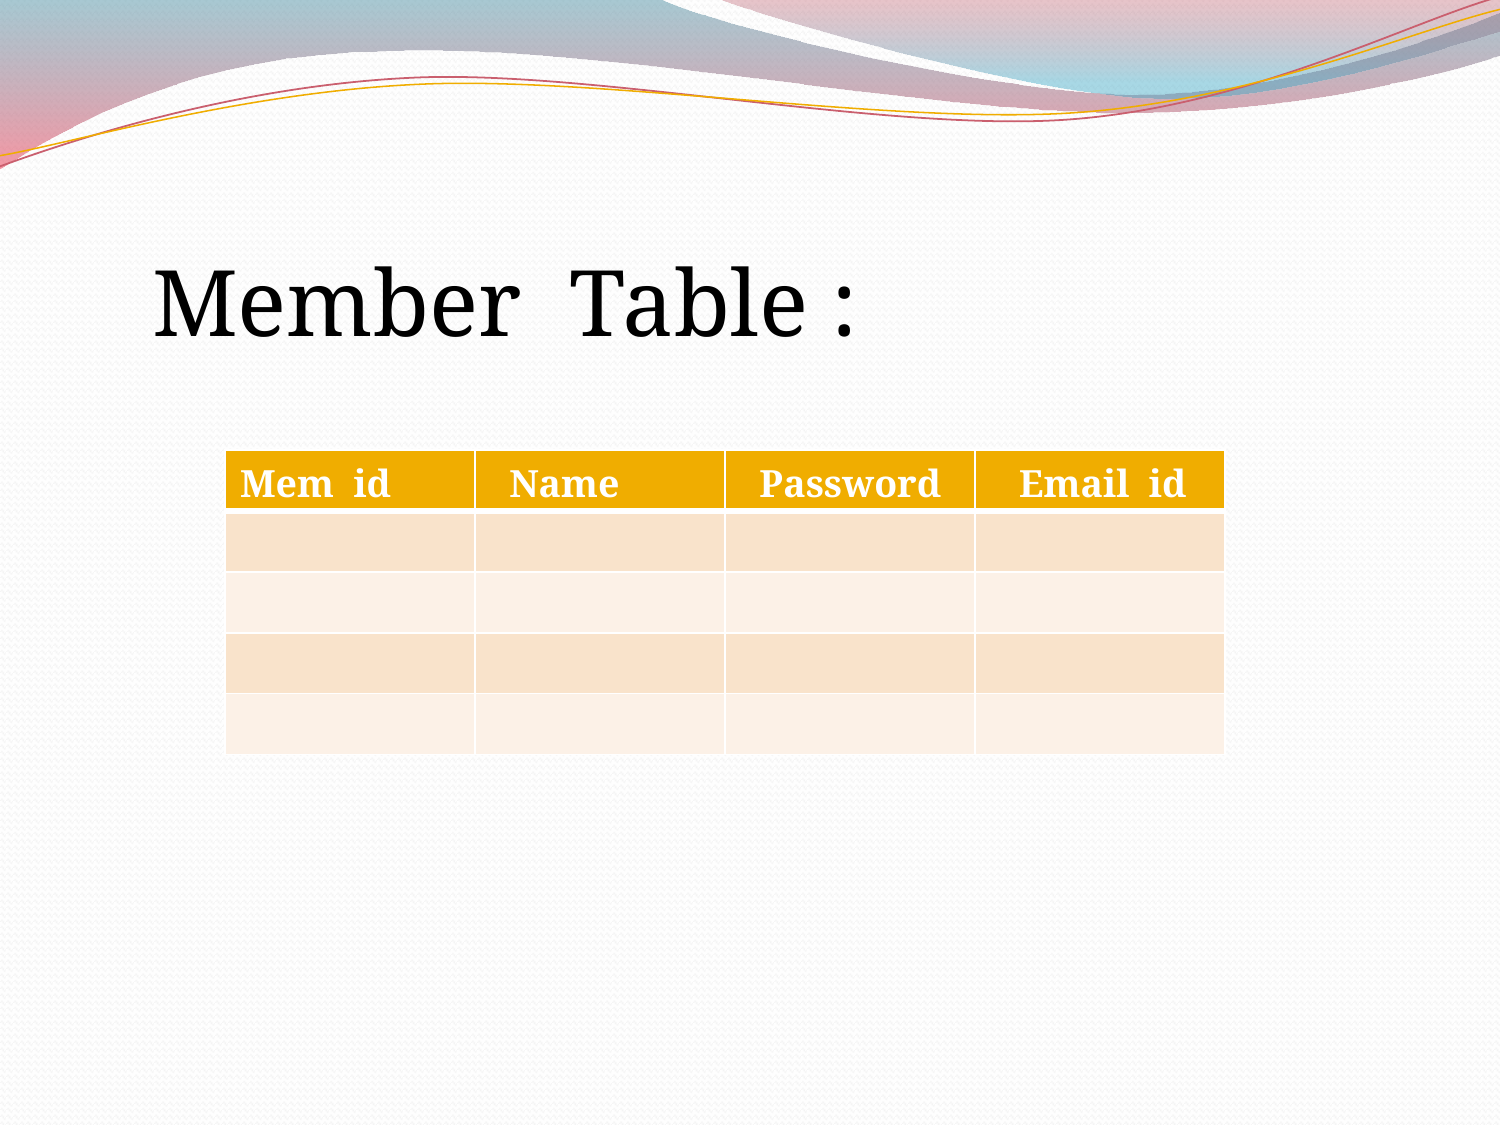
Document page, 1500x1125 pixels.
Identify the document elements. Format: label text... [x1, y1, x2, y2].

table_cell [726, 634, 974, 693]
table_cell [476, 694, 724, 754]
table_cell [476, 514, 724, 571]
table_cell [976, 694, 1224, 754]
table_cell [726, 694, 974, 754]
text_box Member Table : [137, 237, 1188, 363]
table_cell [976, 573, 1224, 632]
table_cell [226, 694, 474, 754]
table_cell [476, 634, 724, 693]
table_cell [976, 514, 1224, 571]
table_header Mem id [226, 451, 474, 508]
table_cell [976, 634, 1224, 693]
table_cell [226, 573, 474, 632]
table_header Password [726, 451, 974, 508]
table_cell [726, 573, 974, 632]
table_cell [476, 573, 724, 632]
table_cell [226, 634, 474, 693]
table_header Email id [976, 451, 1224, 508]
table_header Name [476, 451, 724, 508]
table_cell [726, 514, 974, 571]
table_cell [226, 514, 474, 571]
